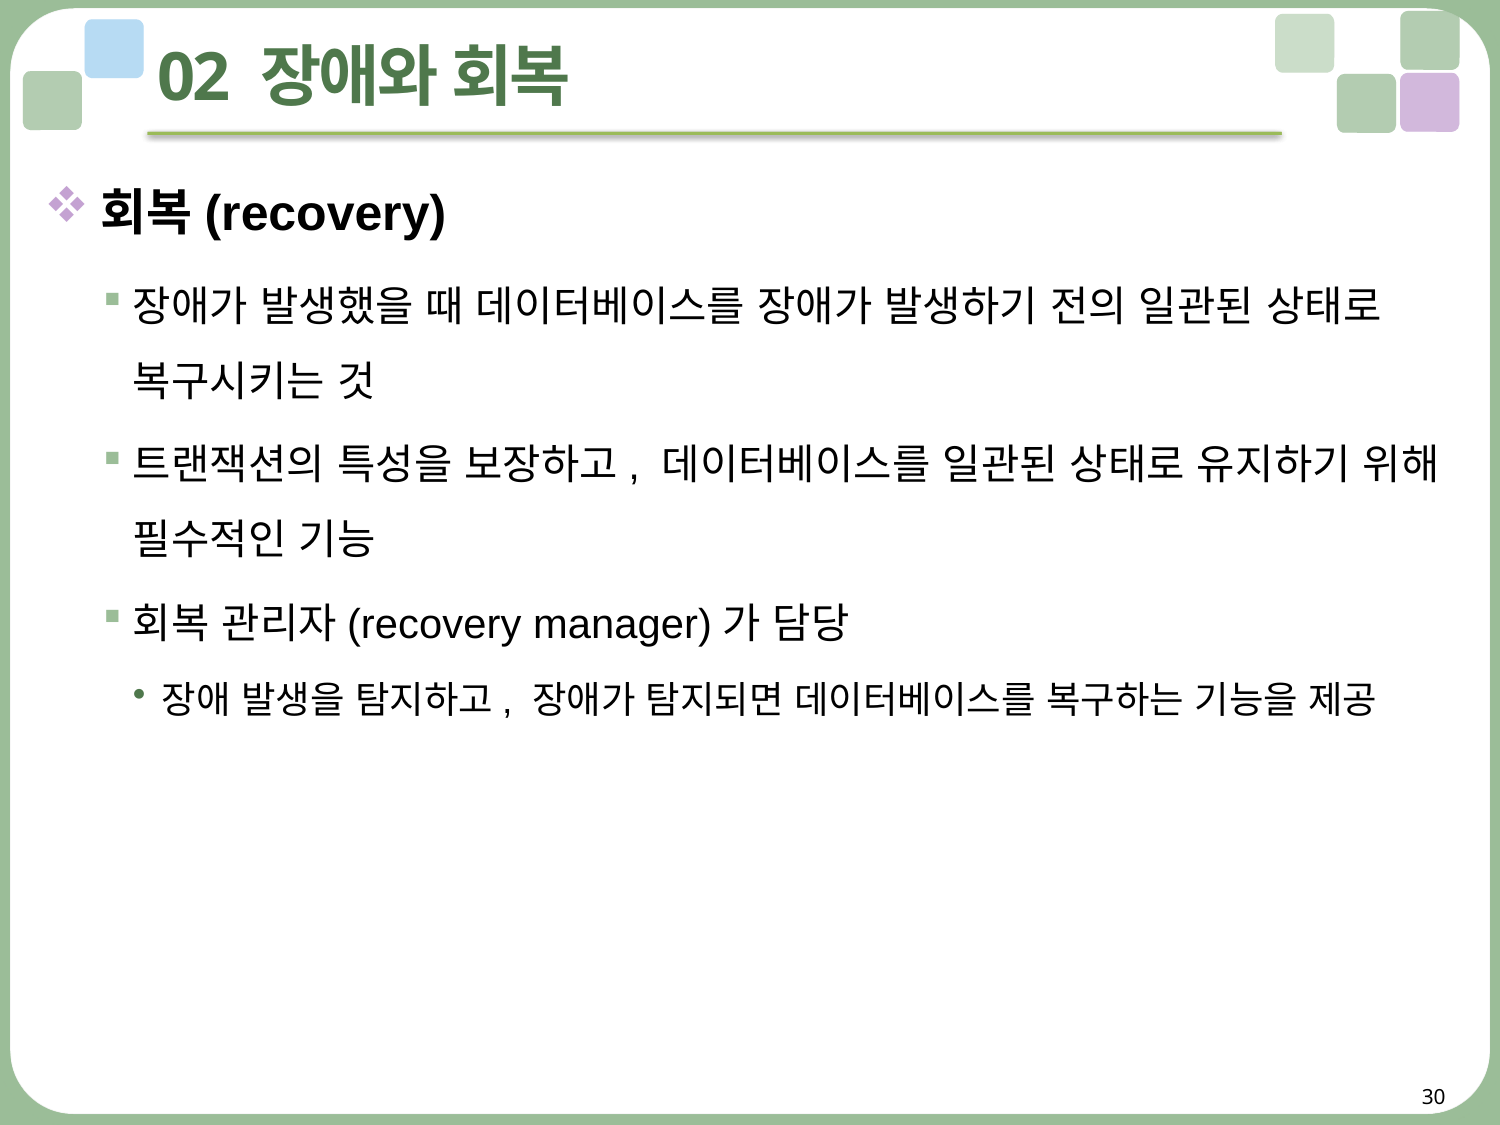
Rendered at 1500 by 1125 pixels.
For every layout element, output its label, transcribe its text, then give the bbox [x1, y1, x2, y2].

picture [0, 0, 1500, 1125]
title 02 장애와 회복 [142, 25, 1459, 123]
list 회복(recovery) 장애가 발생했을 때 데이터베이스를 장애가 발생하기 전의 일관된 상태로 복구시키는 것 트랜잭션의 특성을 보장하고, 데이터베이스를 일관된 상태로 유지하기 위해 필수적인 기능 회복 관리자(recovery manager)가 담당 장애 발생을 탐지하고, 장애가 탐지되면 데이터베이스를 복구하는 기능을 제공 [29, 172, 1481, 1083]
